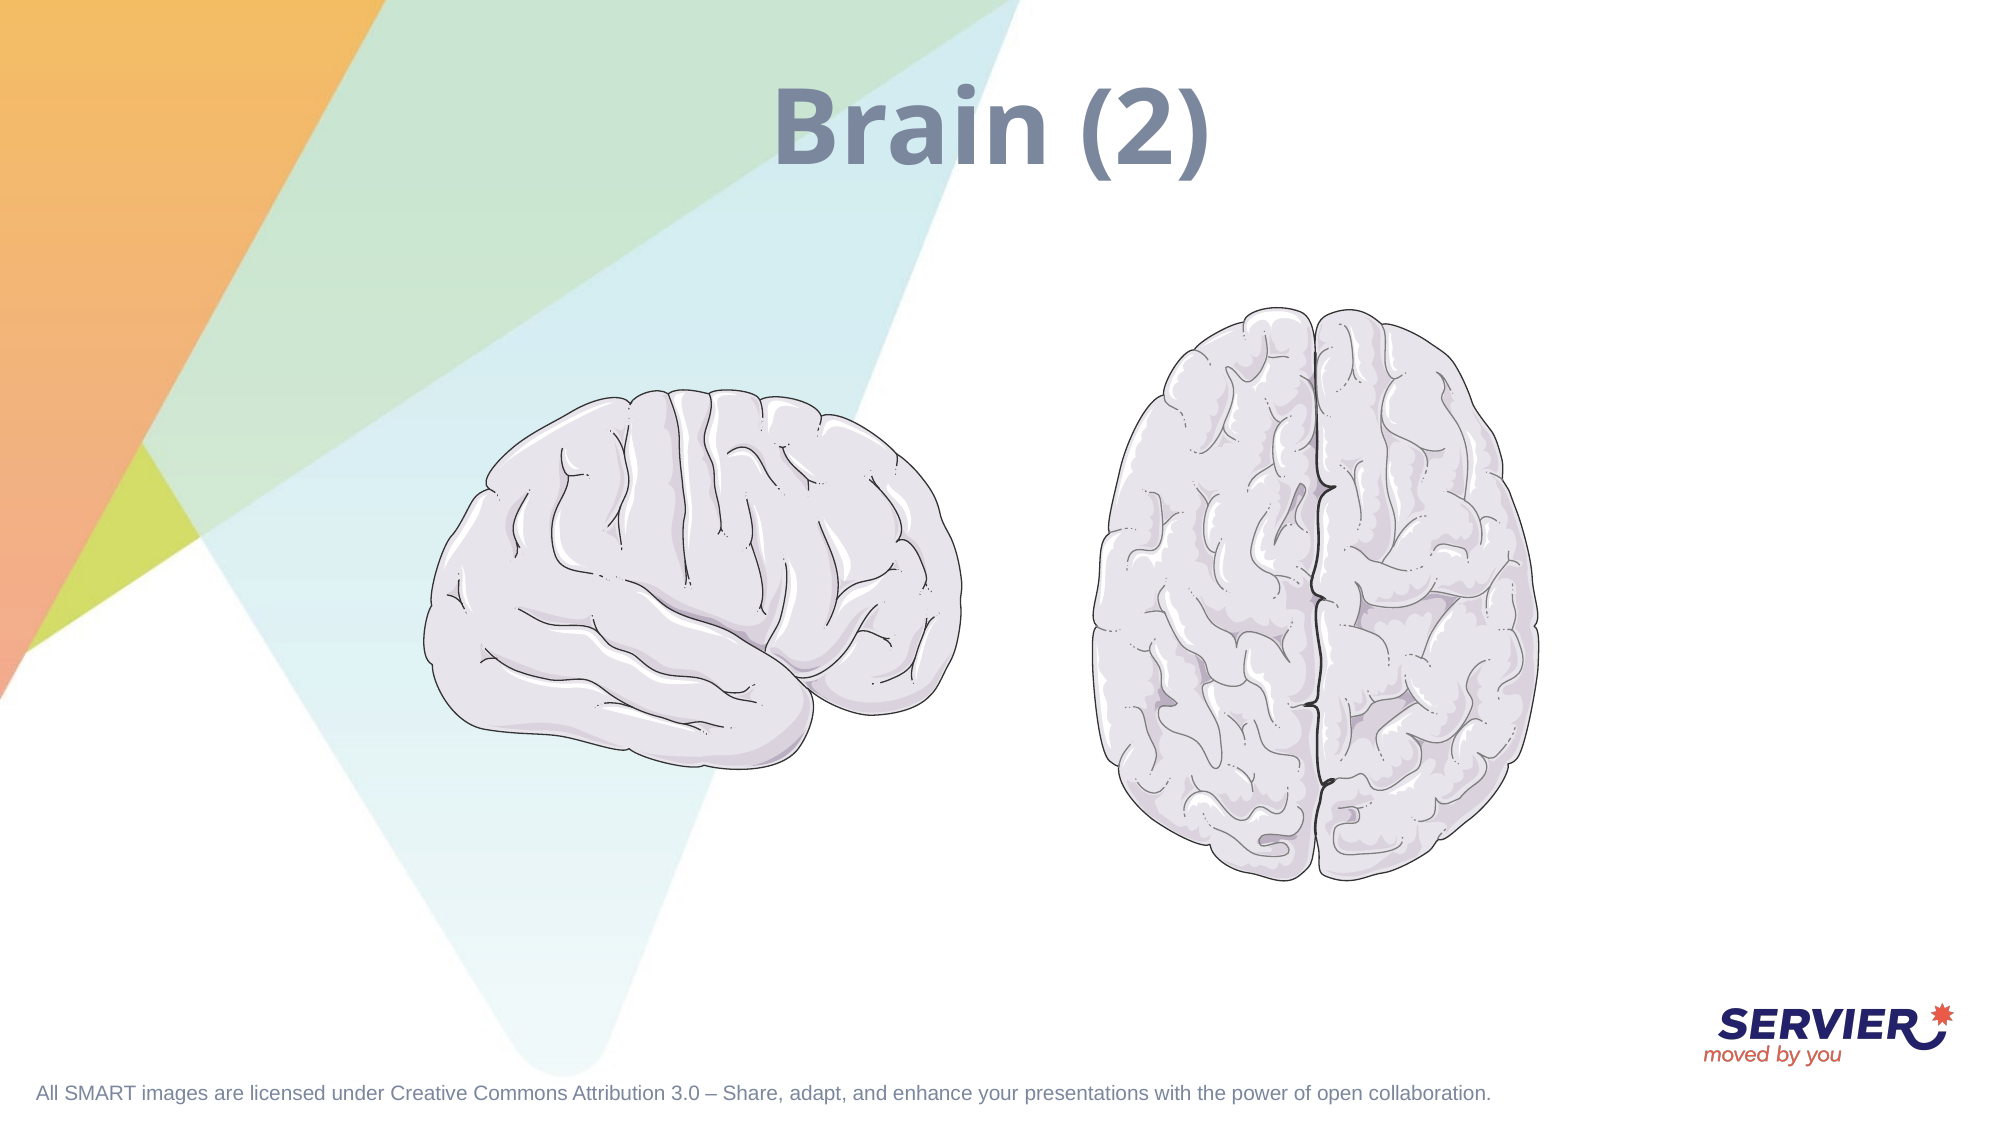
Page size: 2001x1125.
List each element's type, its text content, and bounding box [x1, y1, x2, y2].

picture [0, 0, 2001, 1125]
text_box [1087, 301, 1544, 888]
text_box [417, 385, 963, 776]
title Brain (2) [54, 12, 1926, 232]
